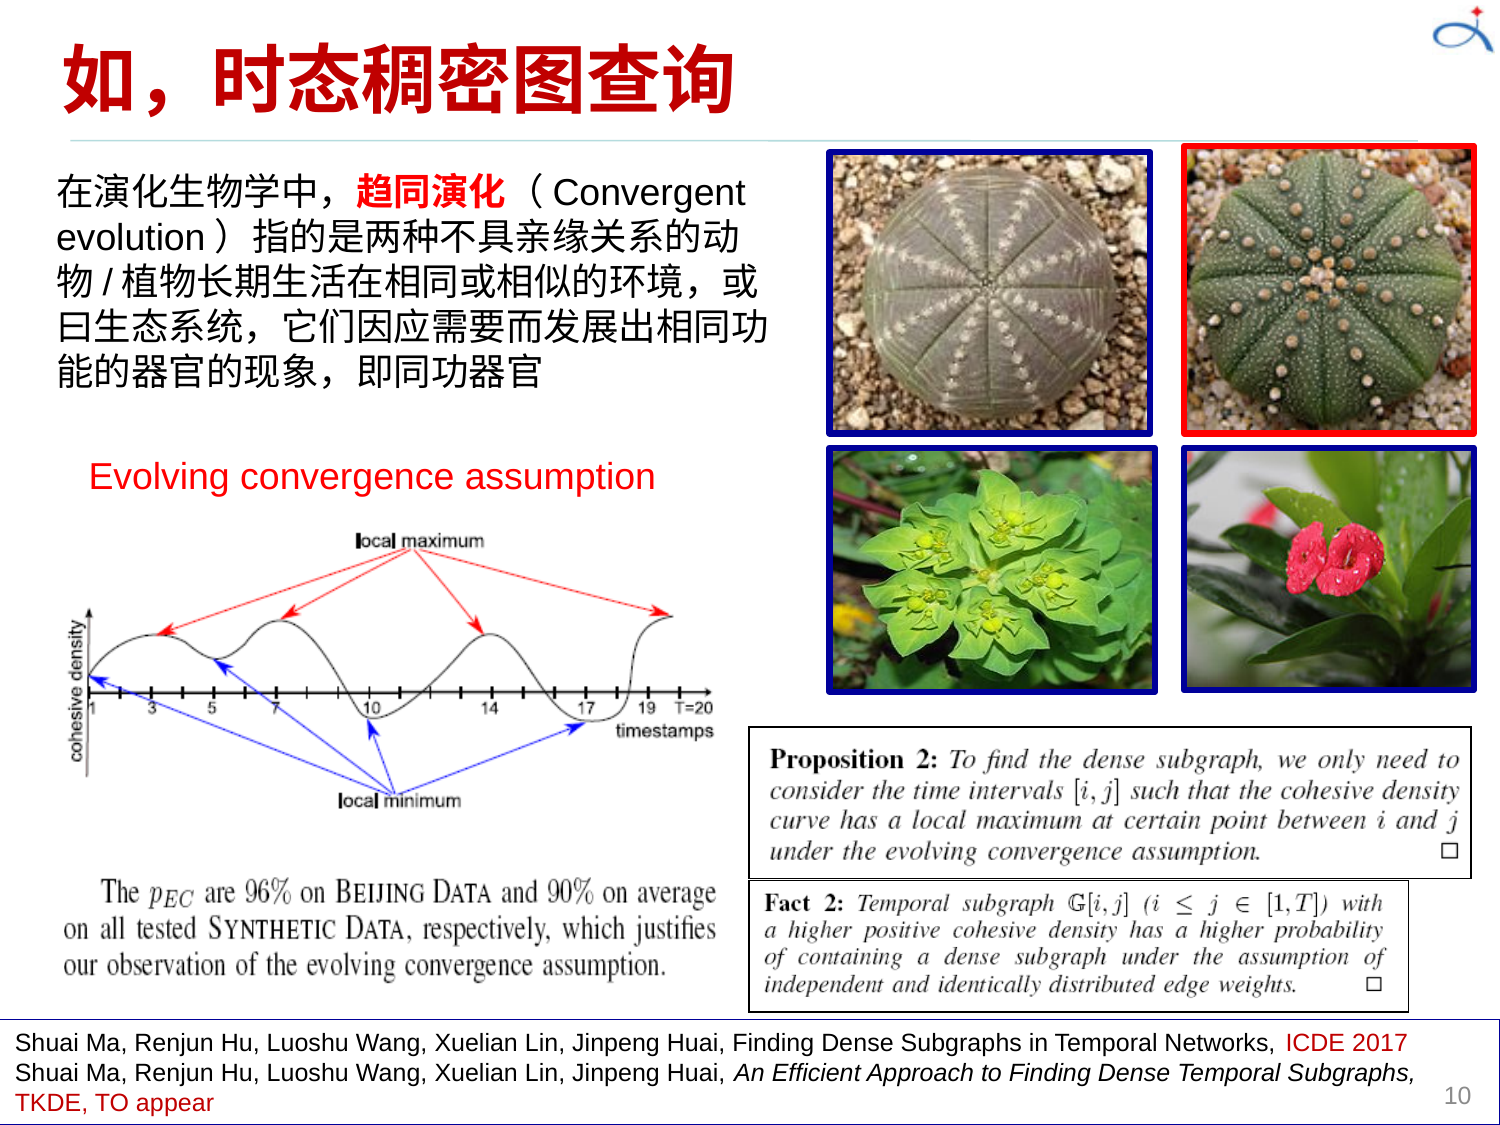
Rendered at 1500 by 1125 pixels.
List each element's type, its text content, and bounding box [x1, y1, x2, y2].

text_box 在演化生物学中，趋同演化（Convergent evolution）指的是两种不具亲缘关系的动物/植物长期生活在相同或相似的环境，或曰生态系统，它们因应需要而发展出相同功能的器官的现象，即同功器官 [41, 160, 792, 401]
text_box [832, 155, 1471, 689]
picture [64, 854, 727, 988]
picture [1432, 5, 1495, 55]
text_box Shuai Ma, Renjun Hu, Luoshu Wang, Xuelian Lin, Jinpeng Huai, Finding Dense Subgraphs in Temporal Networks, ICDE 2017 Shuai Ma, Renjun Hu, Luoshu Wang, Xuelian Lin, Jinpeng Huai, An Efficient Approach to Finding Dense Temporal Subgraphs, TKDE, TO appear [0, 1019, 1500, 1125]
picture [1186, 148, 1471, 155]
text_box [749, 727, 1471, 1012]
picture [0, 444, 794, 826]
title 如，时态稠密图查询 [46, 11, 1419, 143]
